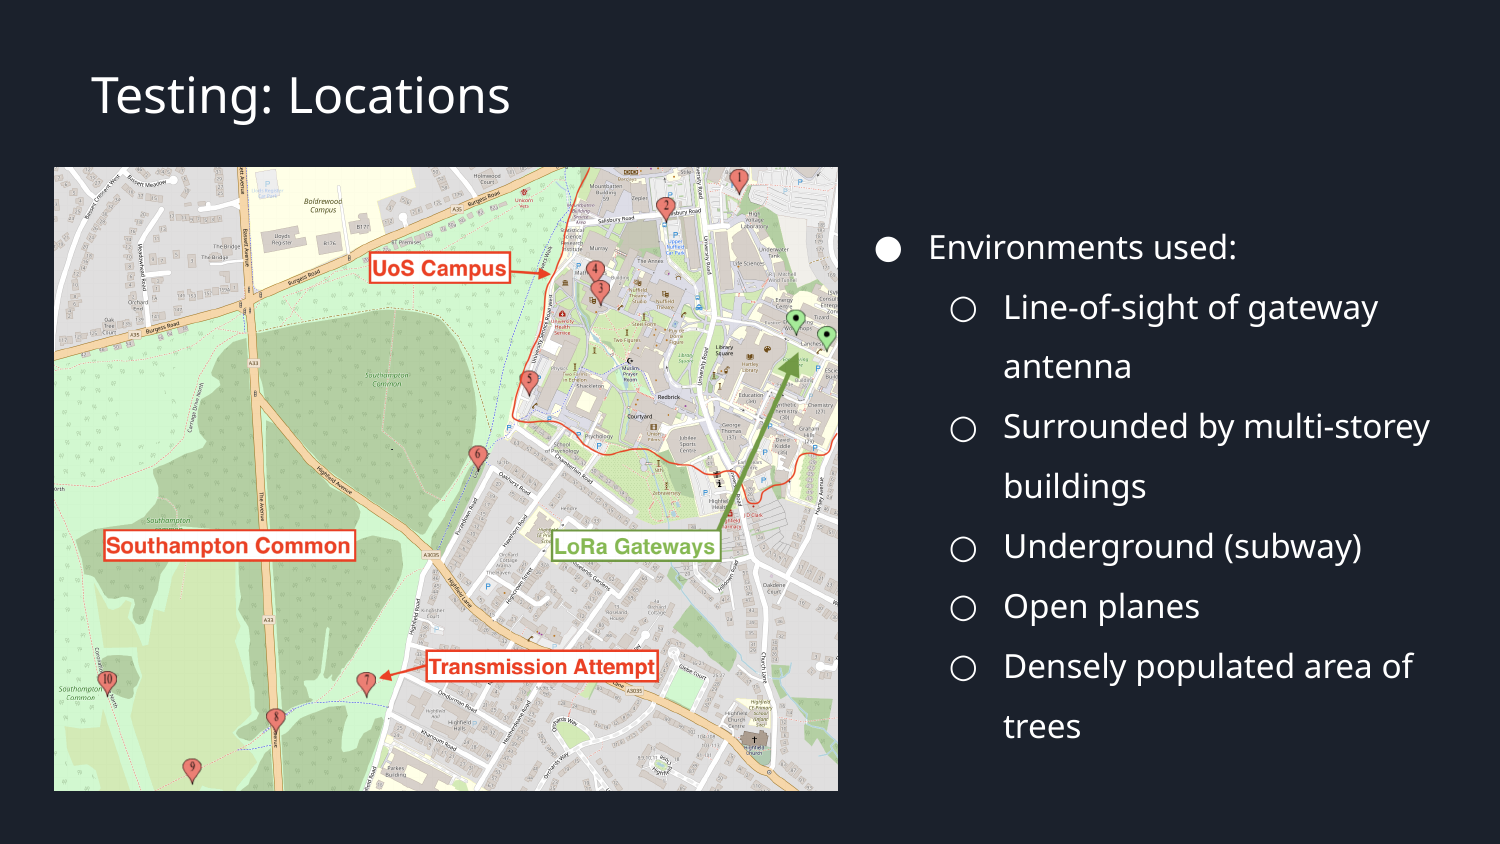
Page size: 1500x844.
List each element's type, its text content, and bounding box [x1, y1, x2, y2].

picture [54, 167, 839, 791]
title Testing: Locations [76, 48, 1232, 190]
list Environments used: Line-of-sight of gateway antenna Surrounded by multi-storey buildings Underground (subway) Open planes Densely populated area of trees [843, 190, 1484, 768]
